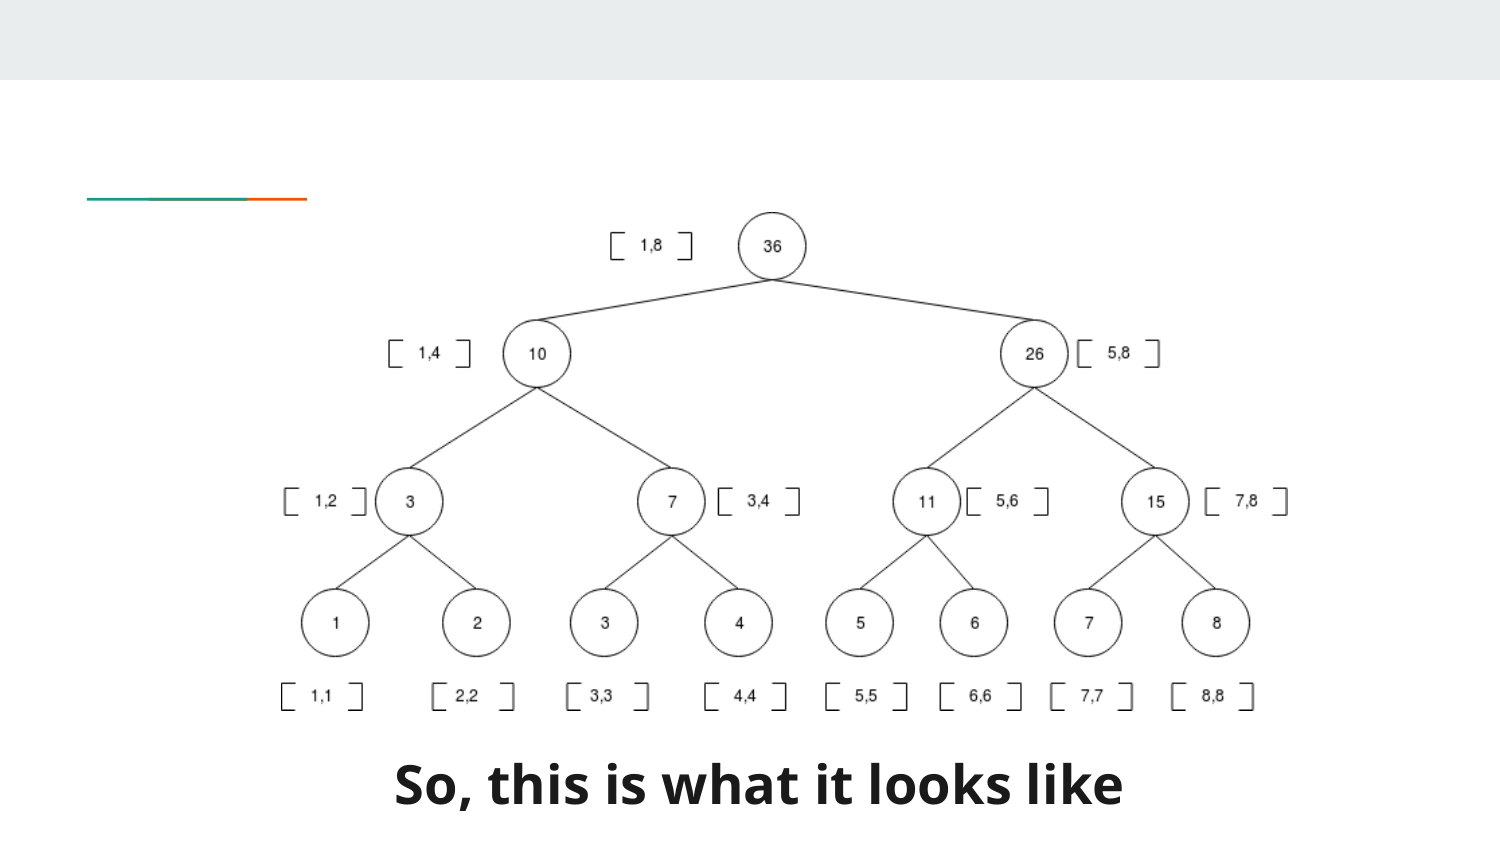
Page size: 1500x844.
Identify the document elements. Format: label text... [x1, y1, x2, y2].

title So, this is what it looks like [129, 735, 1391, 819]
picture [281, 212, 1288, 711]
